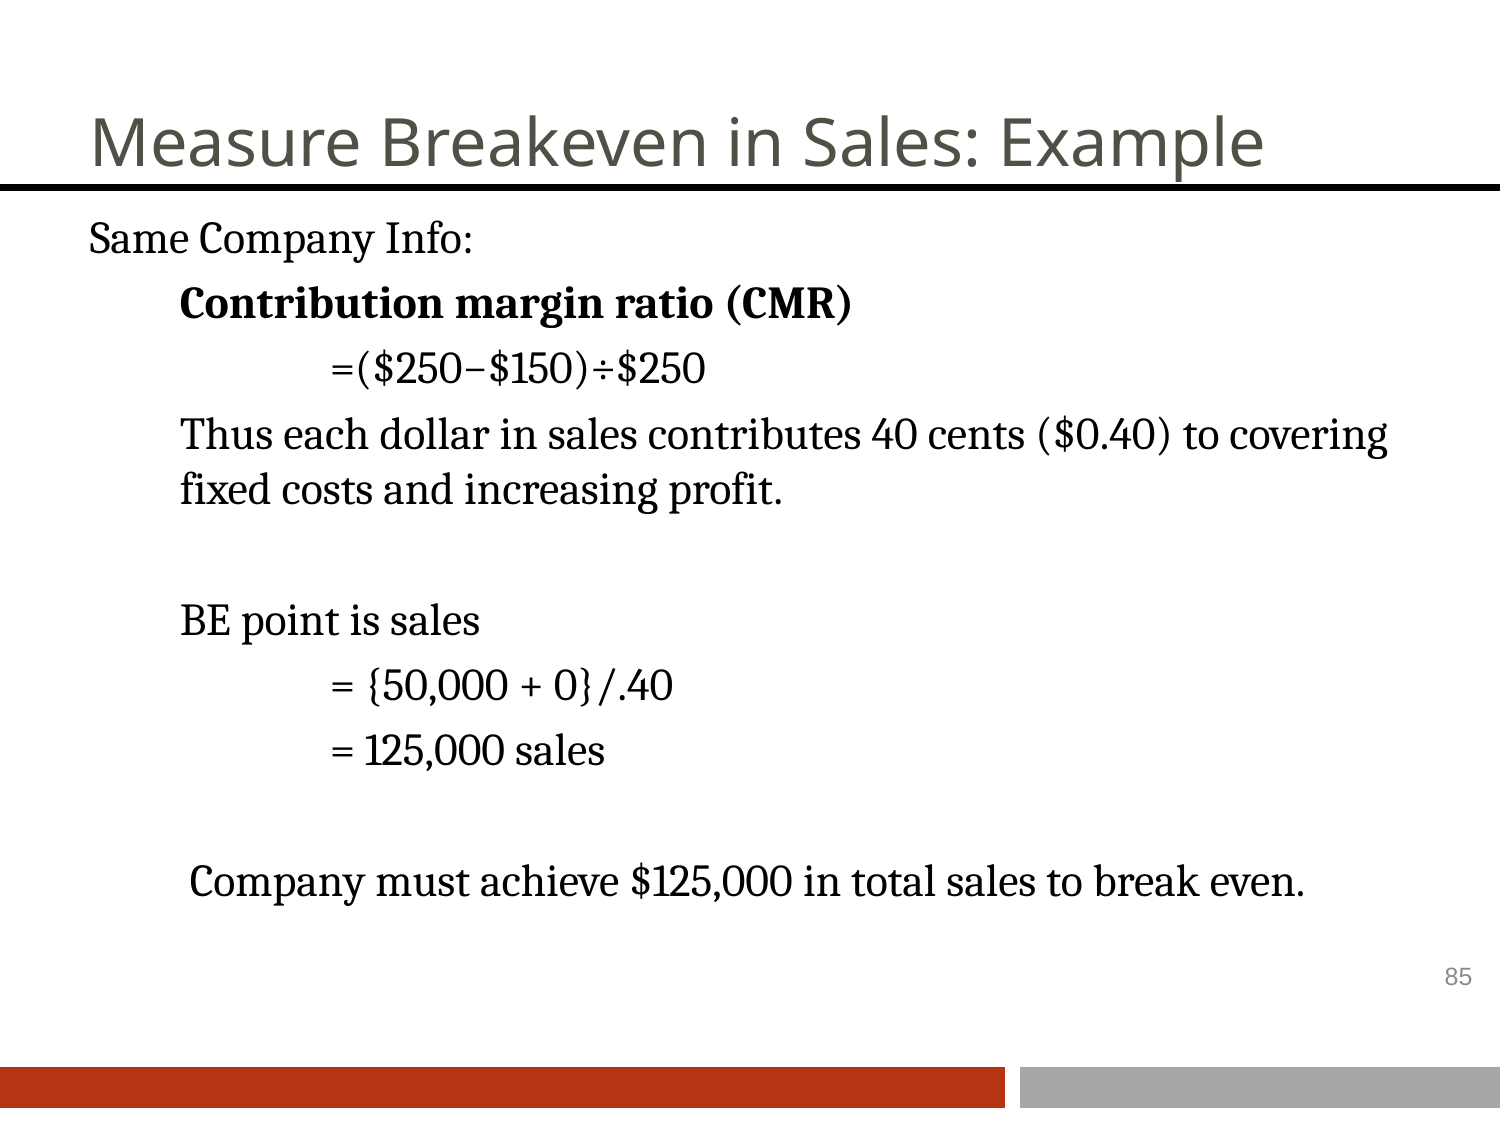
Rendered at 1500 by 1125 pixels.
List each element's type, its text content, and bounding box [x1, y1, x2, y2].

list Same Company Info: Contribution margin ratio (CMR) =($250−$150)÷$250 Thus each dollar in sales contributes 40 cents ($0.40) to covering fixed costs and increasing profit. BE point is sales = {50,000 + 0}/.40 = 125,000 sales Company must achieve $125,000 in total sales to break even. [75, 200, 1425, 1050]
title Measure Breakeven in Sales: Example [75, 24, 1425, 188]
slide_number 85 [1149, 945, 1488, 1006]
